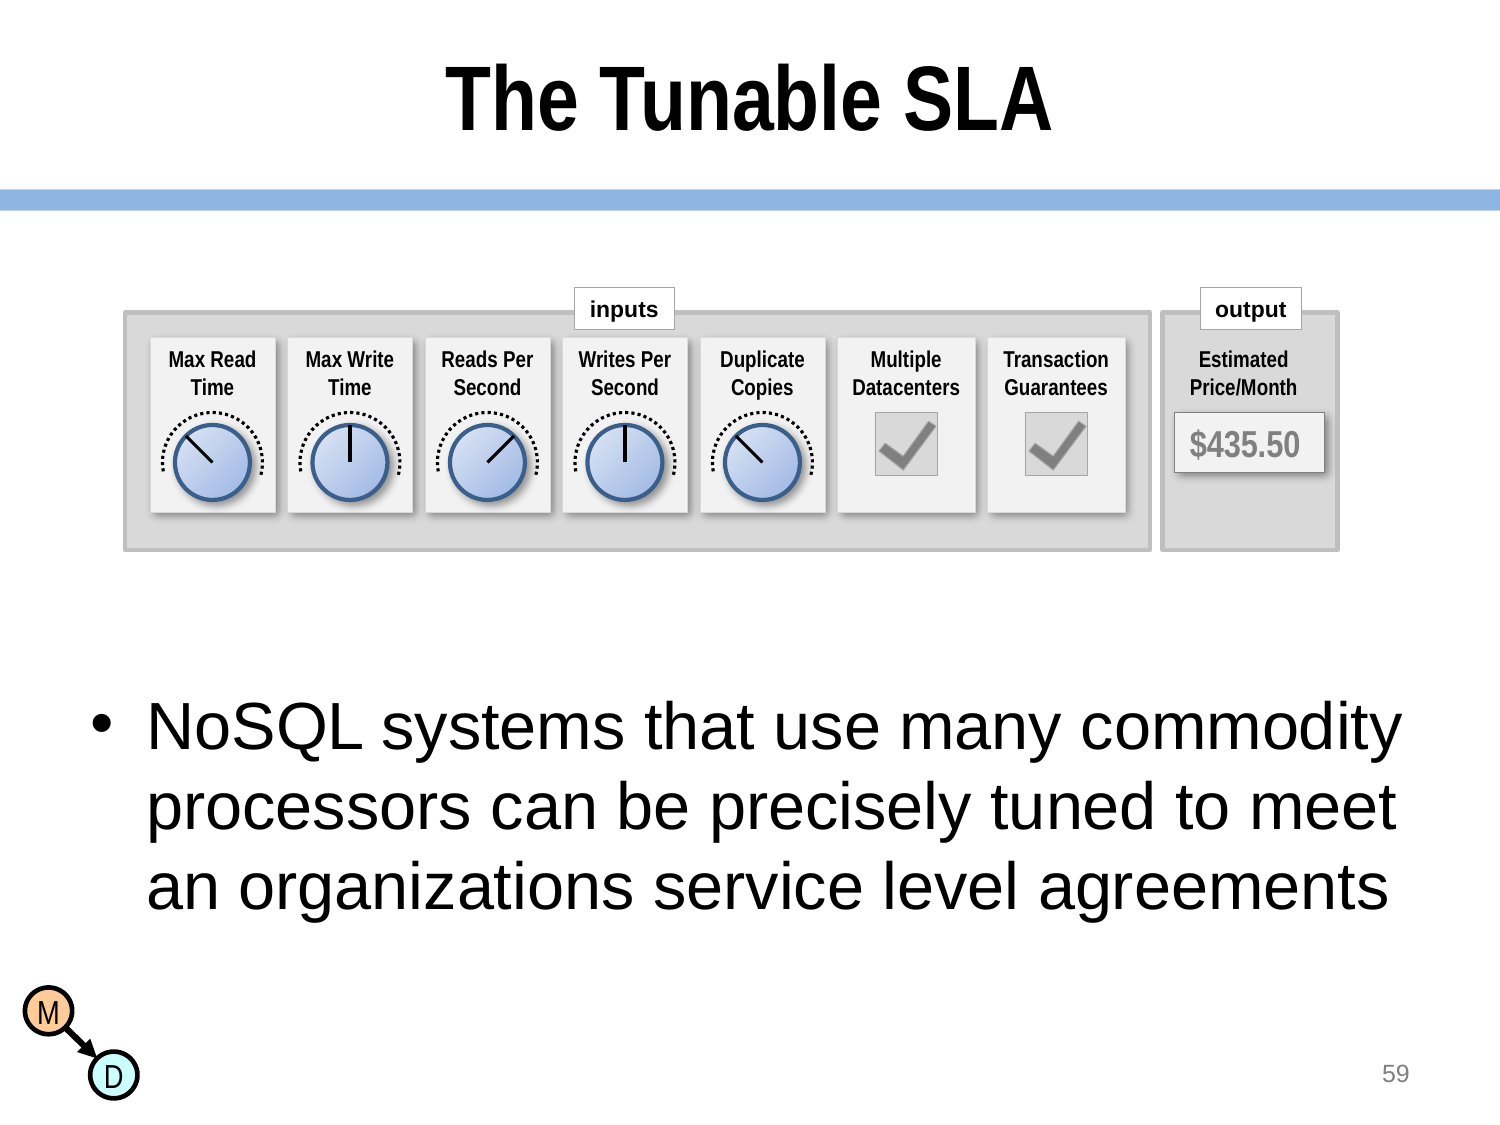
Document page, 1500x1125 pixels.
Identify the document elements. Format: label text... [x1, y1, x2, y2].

title The Tunable SLA [75, 0, 1425, 188]
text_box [124, 287, 1338, 551]
slide_number 59 [1337, 1042, 1425, 1103]
list NoSQL systems that use many commodity processors can be precisely tuned to meet an organizations service level agreements [75, 675, 1425, 955]
